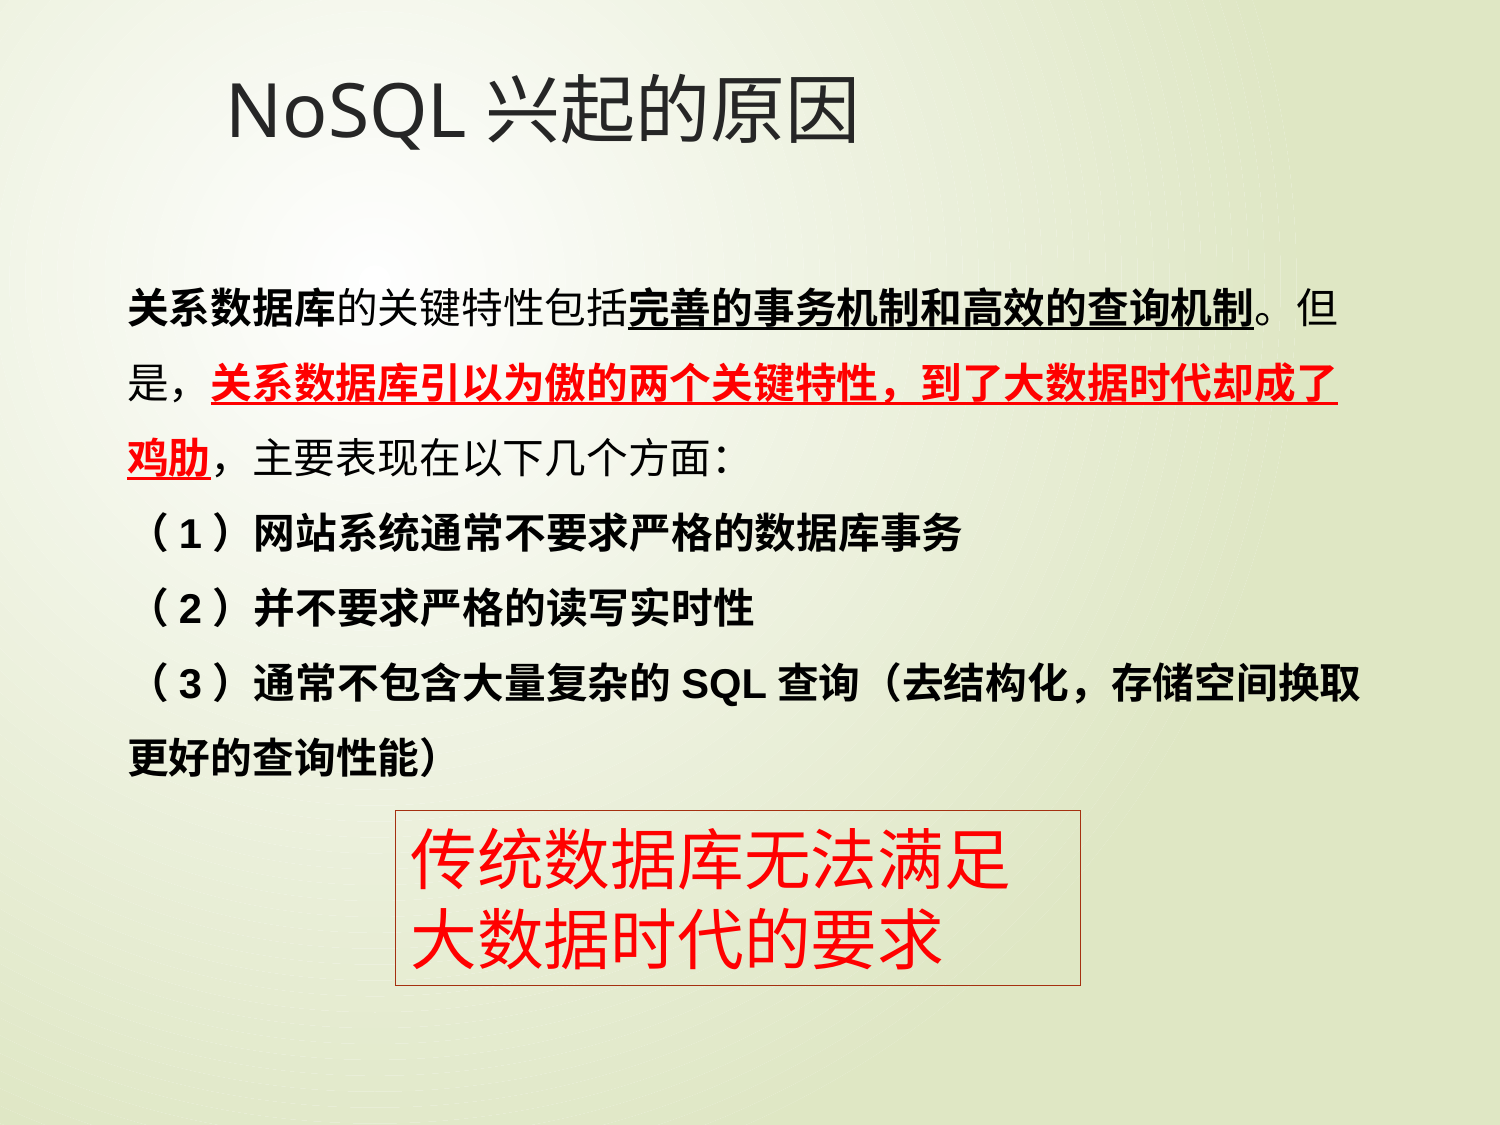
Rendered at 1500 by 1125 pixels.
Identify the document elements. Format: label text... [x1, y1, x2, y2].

title NoSQL兴起的原因 [191, 54, 1500, 205]
text_box 关系数据库的关键特性包括完善的事务机制和高效的查询机制。但是，关系数据库引以为傲的两个关键特性，到了大数据时代却成了鸡肋，主要表现在以下几个方面： （1）网站系统通常不要求严格的数据库事务 （2）并不要求严格的读写实时性 （3）通常不包含大量复杂的SQL查询（去结构化，存储空间换取更好的查询性能） [112, 249, 1388, 790]
text_box 传统数据库无法满足大数据时代的要求 [395, 810, 1081, 986]
